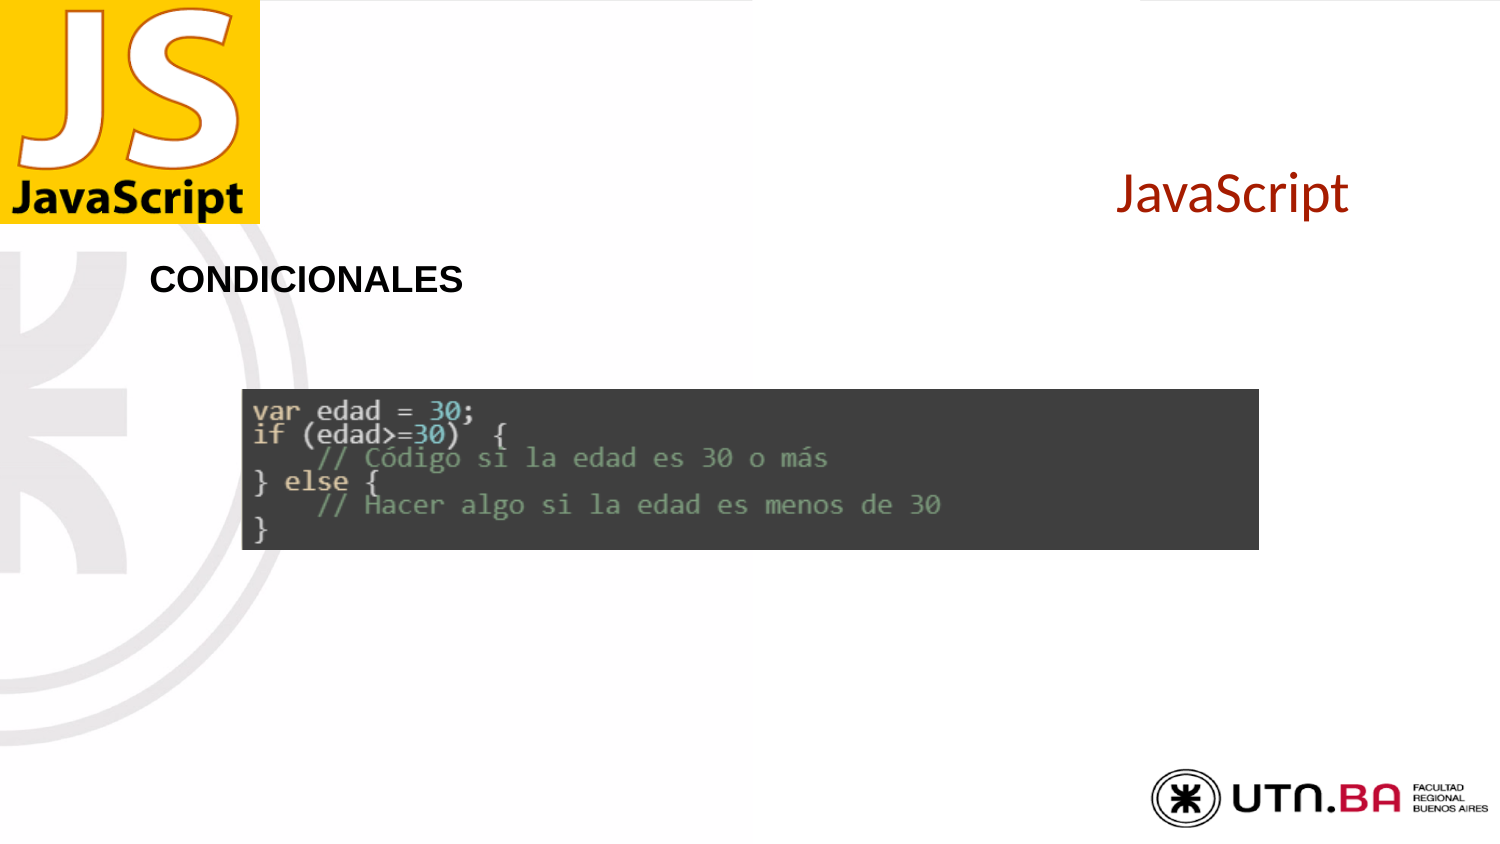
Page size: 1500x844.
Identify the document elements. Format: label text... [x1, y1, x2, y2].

picture [0, 0, 1500, 844]
title JavaScript [134, 138, 1366, 235]
list CONDICIONALES [134, 235, 488, 316]
